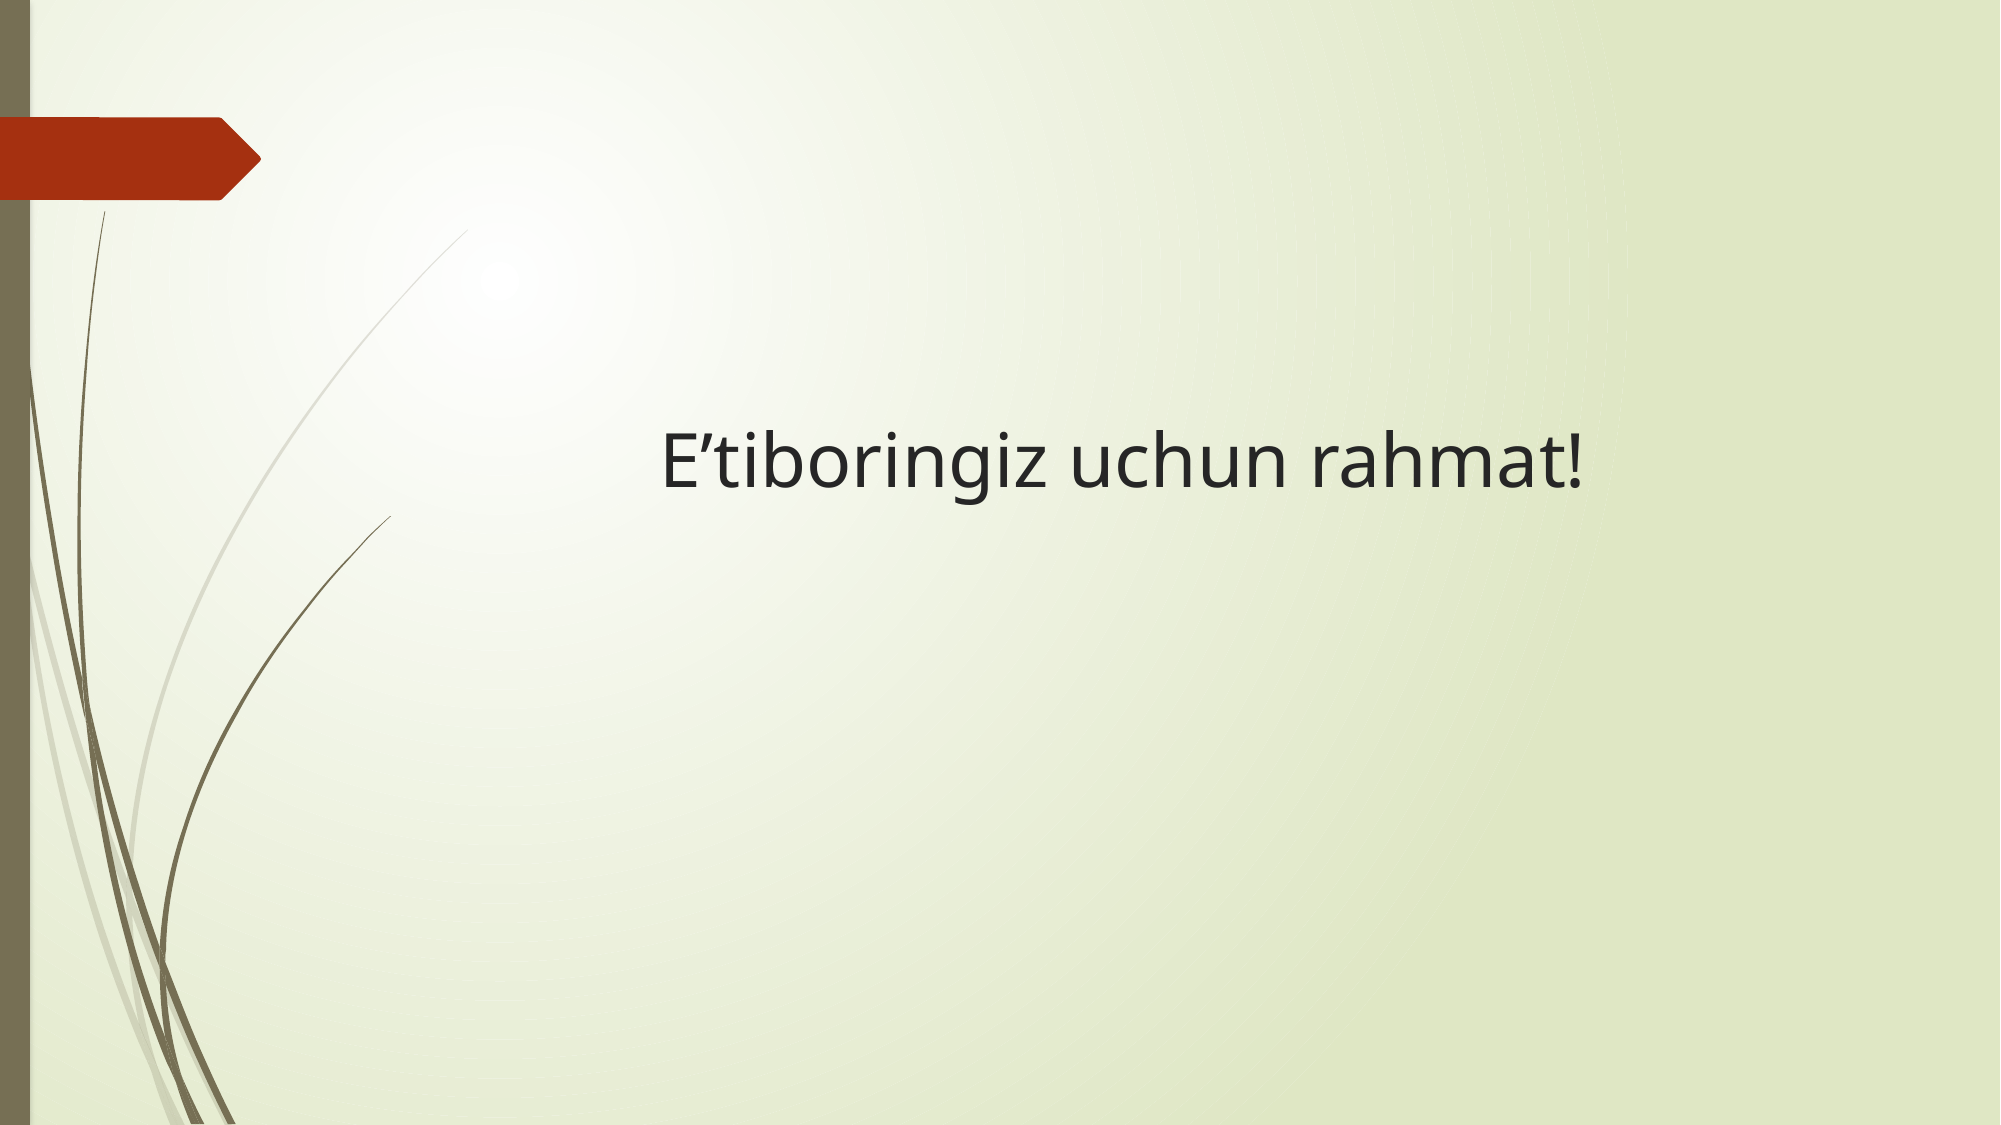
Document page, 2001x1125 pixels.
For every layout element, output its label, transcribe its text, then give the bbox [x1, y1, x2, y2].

title E’tiboringiz uchun rahmat! [358, 405, 1888, 658]
